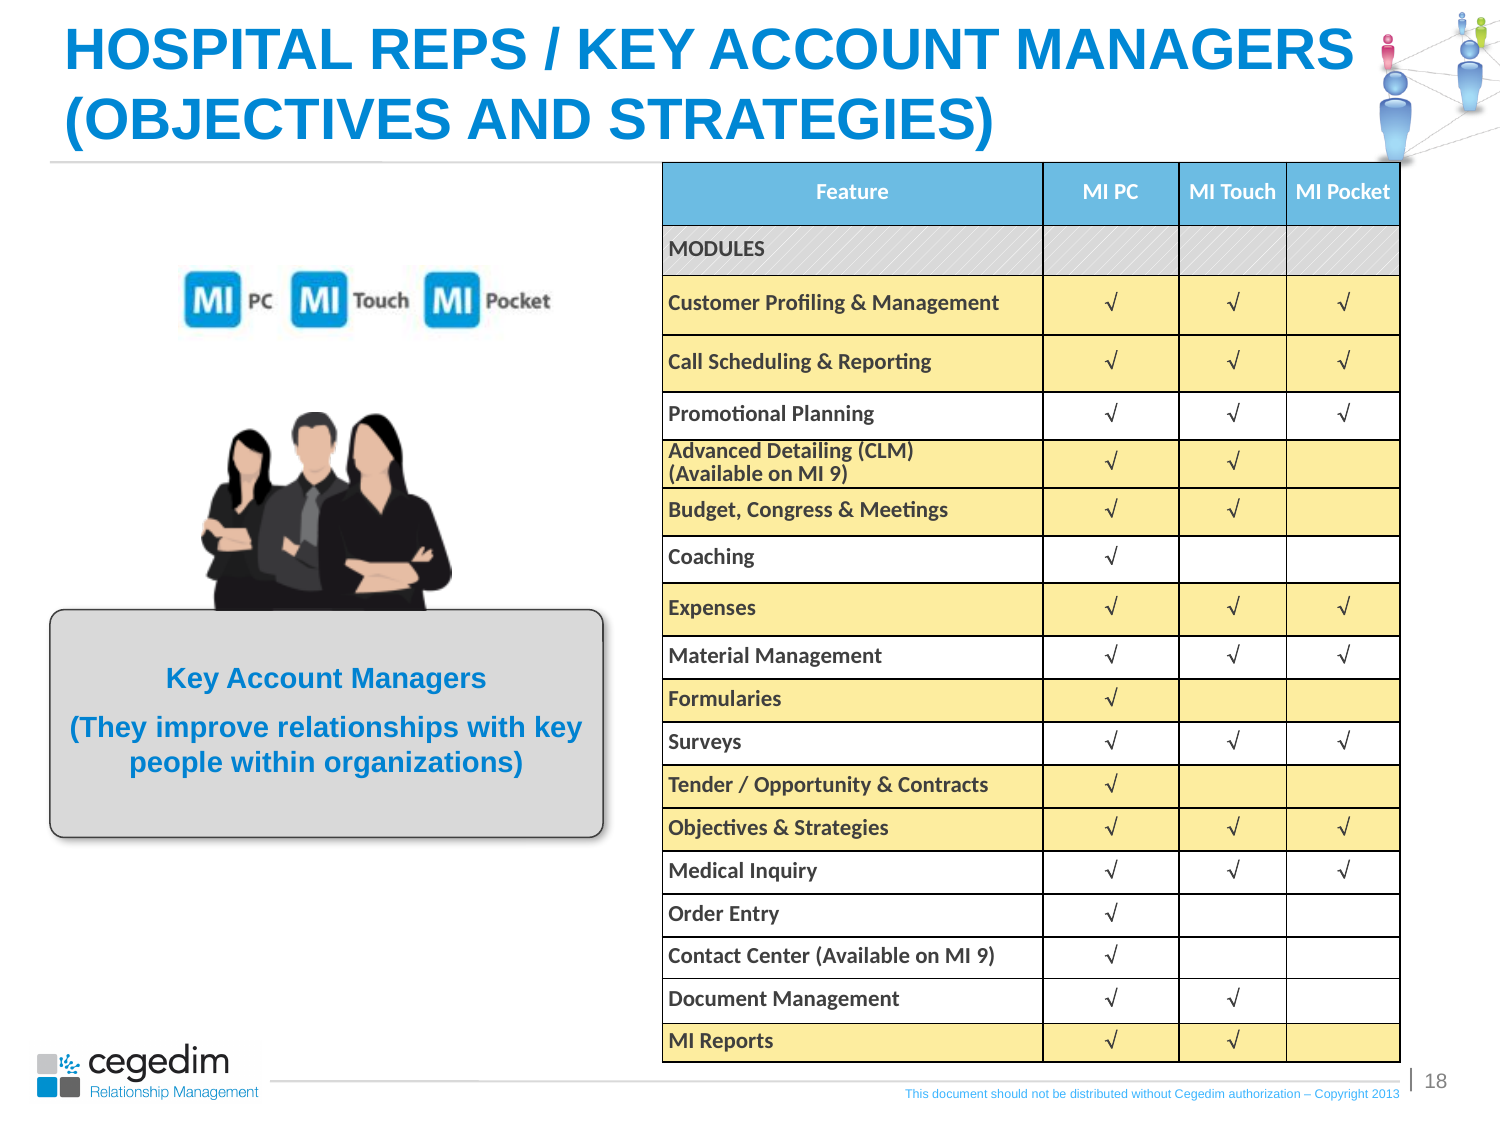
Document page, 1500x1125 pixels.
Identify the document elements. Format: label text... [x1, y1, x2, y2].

table_cell [1180, 766, 1286, 807]
picture [177, 264, 560, 349]
picture [201, 412, 452, 611]
table_cell Ö [1287, 584, 1399, 635]
table_cell Ö [1180, 852, 1286, 893]
table_cell [1044, 226, 1178, 275]
picture [1400, 0, 1500, 179]
table_cell [1287, 766, 1399, 807]
table_cell Ö [1287, 276, 1399, 334]
table_cell Ö [1044, 938, 1178, 978]
table_cell [1180, 938, 1286, 978]
table_cell Expenses [663, 584, 1042, 635]
table_header Feature [663, 163, 1042, 225]
table_cell [1287, 979, 1399, 1023]
table_cell Ö [1287, 336, 1399, 391]
table_cell Contact Center (Available on MI 9) [663, 938, 1042, 978]
picture [29, 1040, 262, 1104]
table_cell Material Management [663, 637, 1042, 678]
table_header MI Pocket [1287, 163, 1399, 225]
table_cell Ö [1180, 1024, 1286, 1061]
table_cell Advanced Detailing (CLM) (Available on MI 9) [663, 441, 1042, 487]
table_cell Ö [1180, 979, 1286, 1023]
table_cell [1287, 895, 1399, 936]
table_cell [1180, 226, 1286, 275]
table_cell [1287, 938, 1399, 978]
table_cell Ö [1180, 276, 1286, 334]
table_cell Call Scheduling & Reporting [663, 336, 1042, 391]
table_cell MI Reports [663, 1024, 1042, 1061]
table_cell Tender / Opportunity & Contracts [663, 766, 1042, 807]
table_cell Surveys [663, 723, 1042, 764]
table_cell Ö [1044, 979, 1178, 1023]
table_cell Ö [1044, 276, 1178, 334]
table_cell Ö [1287, 637, 1399, 678]
table_cell Ö [1180, 393, 1286, 439]
table_cell [1180, 537, 1286, 582]
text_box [49, 602, 604, 838]
table_cell Ö [1044, 766, 1178, 807]
table_cell [1287, 1024, 1399, 1061]
table_cell Ö [1044, 393, 1178, 439]
table_cell Ö [1180, 336, 1286, 391]
table_cell MODULES [663, 226, 1042, 275]
table_cell Formularies [663, 680, 1042, 721]
table_cell Ö [1044, 723, 1178, 764]
table_cell Coaching [663, 537, 1042, 582]
table_cell Ö [1180, 809, 1286, 850]
table_cell Ö [1044, 895, 1178, 936]
table_cell Ö [1180, 637, 1286, 678]
table_cell Ö [1180, 489, 1286, 535]
table_cell Ö [1044, 1024, 1178, 1061]
table_cell Ö [1044, 809, 1178, 850]
table_cell [1287, 537, 1399, 582]
table_cell [1180, 895, 1286, 936]
table_cell [1287, 441, 1399, 487]
table_cell Order Entry [663, 895, 1042, 936]
table_cell Document Management [663, 979, 1042, 1023]
table_cell [1287, 226, 1399, 275]
table_cell Ö [1287, 809, 1399, 850]
title HOSPITAL REPS / KEY ACCOUNT MANAGERS (OBJECTIVES AND STRATEGIES) [50, 0, 1400, 175]
table_header MI Touch [1180, 163, 1286, 225]
table_cell Ö [1044, 852, 1178, 893]
table_cell Promotional Planning [663, 393, 1042, 439]
table_cell Ö [1287, 852, 1399, 893]
table_cell Ö [1044, 537, 1178, 582]
table_cell Ö [1044, 637, 1178, 678]
table_cell Ö [1044, 584, 1178, 635]
table_cell [1287, 680, 1399, 721]
table_cell Budget, Congress & Meetings [663, 489, 1042, 535]
table_cell Ö [1044, 336, 1178, 391]
table_cell Ö [1287, 723, 1399, 764]
table_cell [1287, 489, 1399, 535]
table_cell Objectives & Strategies [663, 809, 1042, 850]
table_cell Ö [1180, 584, 1286, 635]
table_cell Customer Profiling & Management [663, 276, 1042, 334]
table_cell Ö [1044, 441, 1178, 487]
table_cell Ö [1044, 680, 1178, 721]
table_cell [1180, 680, 1286, 721]
table_header MI PC [1044, 163, 1178, 225]
table_cell Ö [1180, 441, 1286, 487]
table_cell Ö [1180, 723, 1286, 764]
table_cell Medical Inquiry [663, 852, 1042, 893]
table_cell Ö [1044, 489, 1178, 535]
table_cell Ö [1287, 393, 1399, 439]
